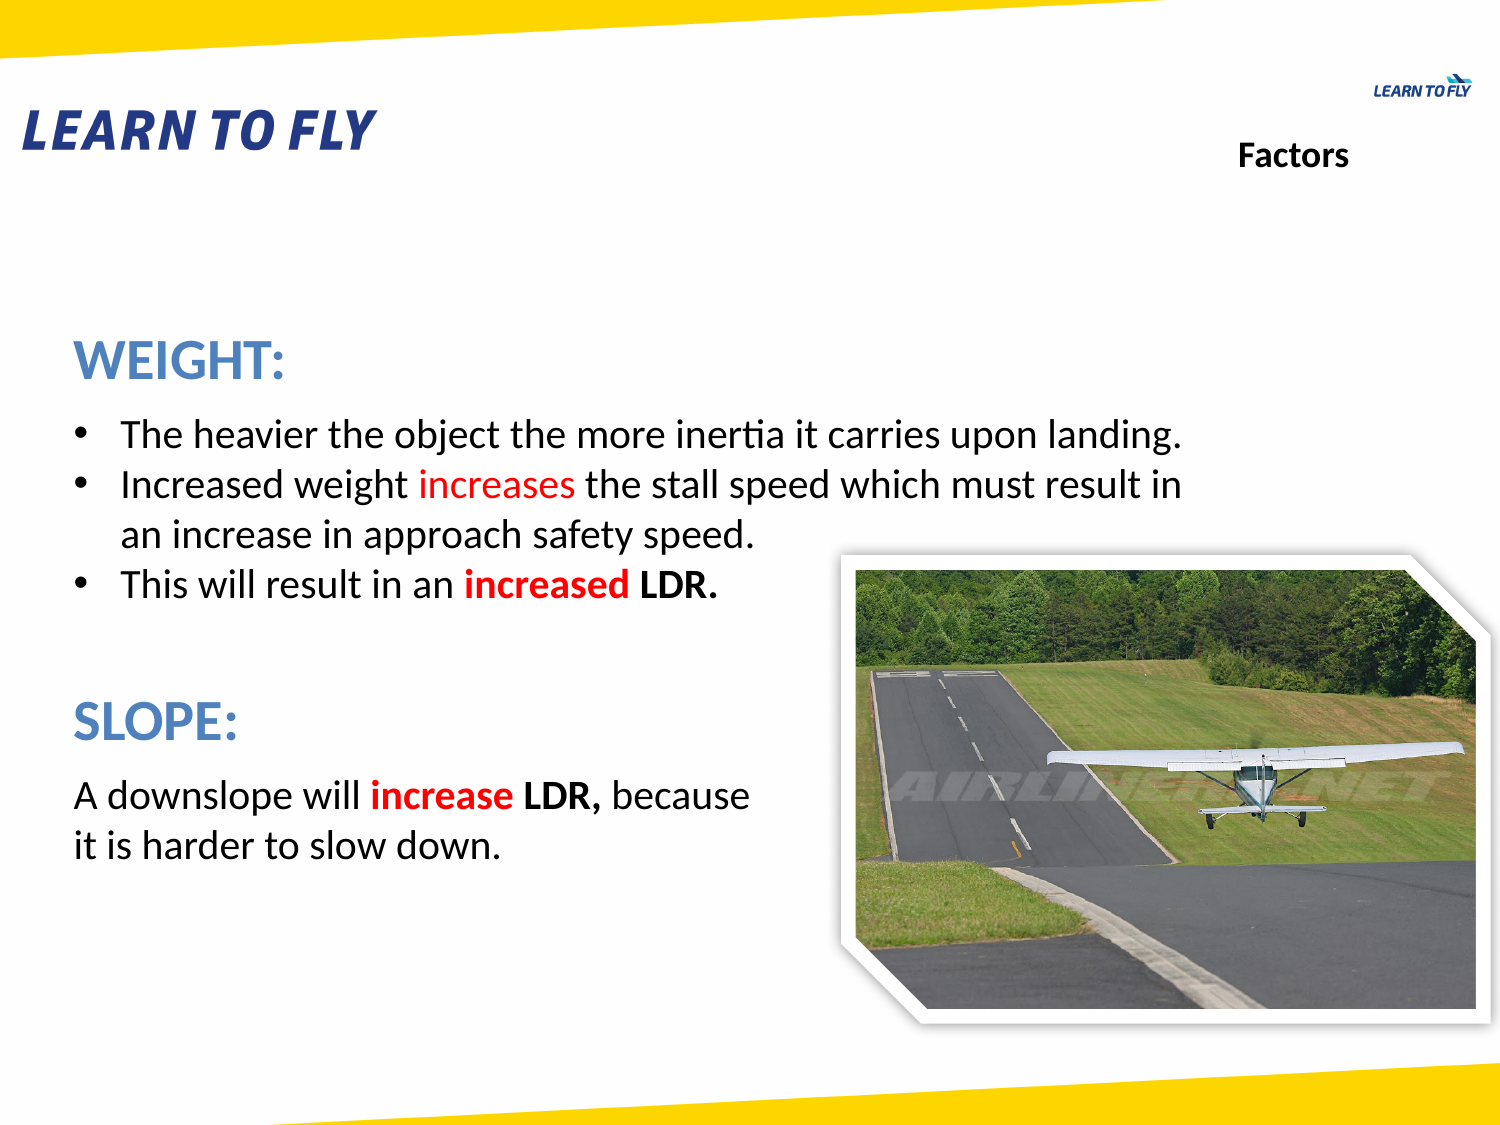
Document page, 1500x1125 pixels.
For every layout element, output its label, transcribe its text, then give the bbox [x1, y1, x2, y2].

text_box A downslope will increase LDR, because it is harder to slow down. [58, 760, 796, 875]
picture [0, 0, 1500, 1125]
text_box WEIGHT: [58, 313, 470, 399]
text_box SLOPE: [58, 674, 470, 760]
text_box The heavier the object the more inertia it carries upon landing. Increased weight increases the stall speed which must result in an increase in approach safety speed. This will result in an increased LDR. [58, 399, 1203, 665]
text_box Factors [1223, 122, 1500, 183]
